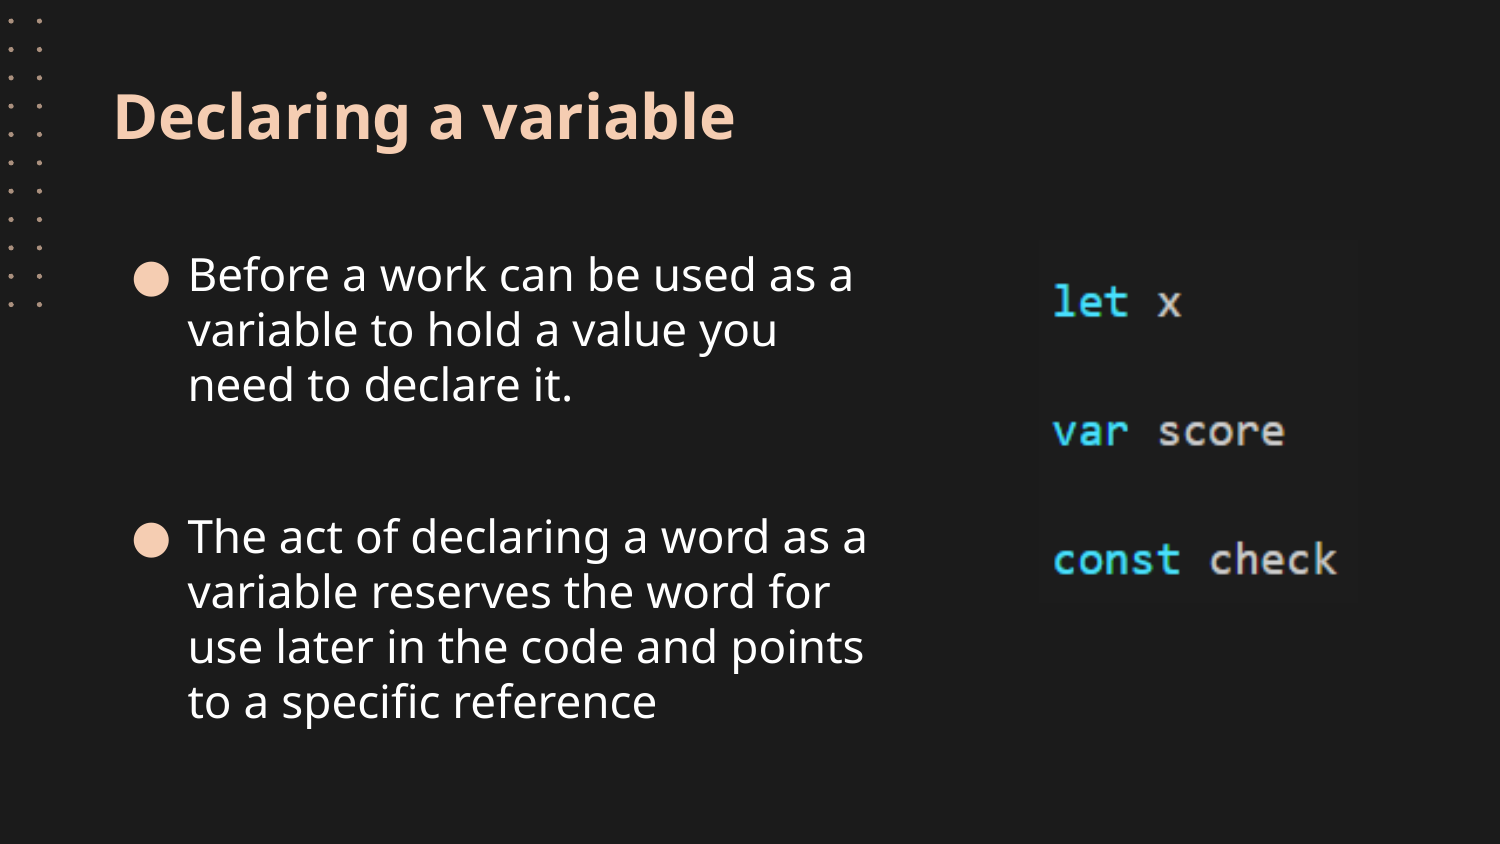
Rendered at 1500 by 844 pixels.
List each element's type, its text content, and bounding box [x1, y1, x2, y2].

picture [1039, 240, 1358, 604]
title Declaring a variable [97, 61, 885, 156]
list Before a work can be used as a variable to hold a value you need to declare it. The act of declaring a word as a variable reserves the word for use later in the code and points to a specific reference [97, 230, 885, 773]
